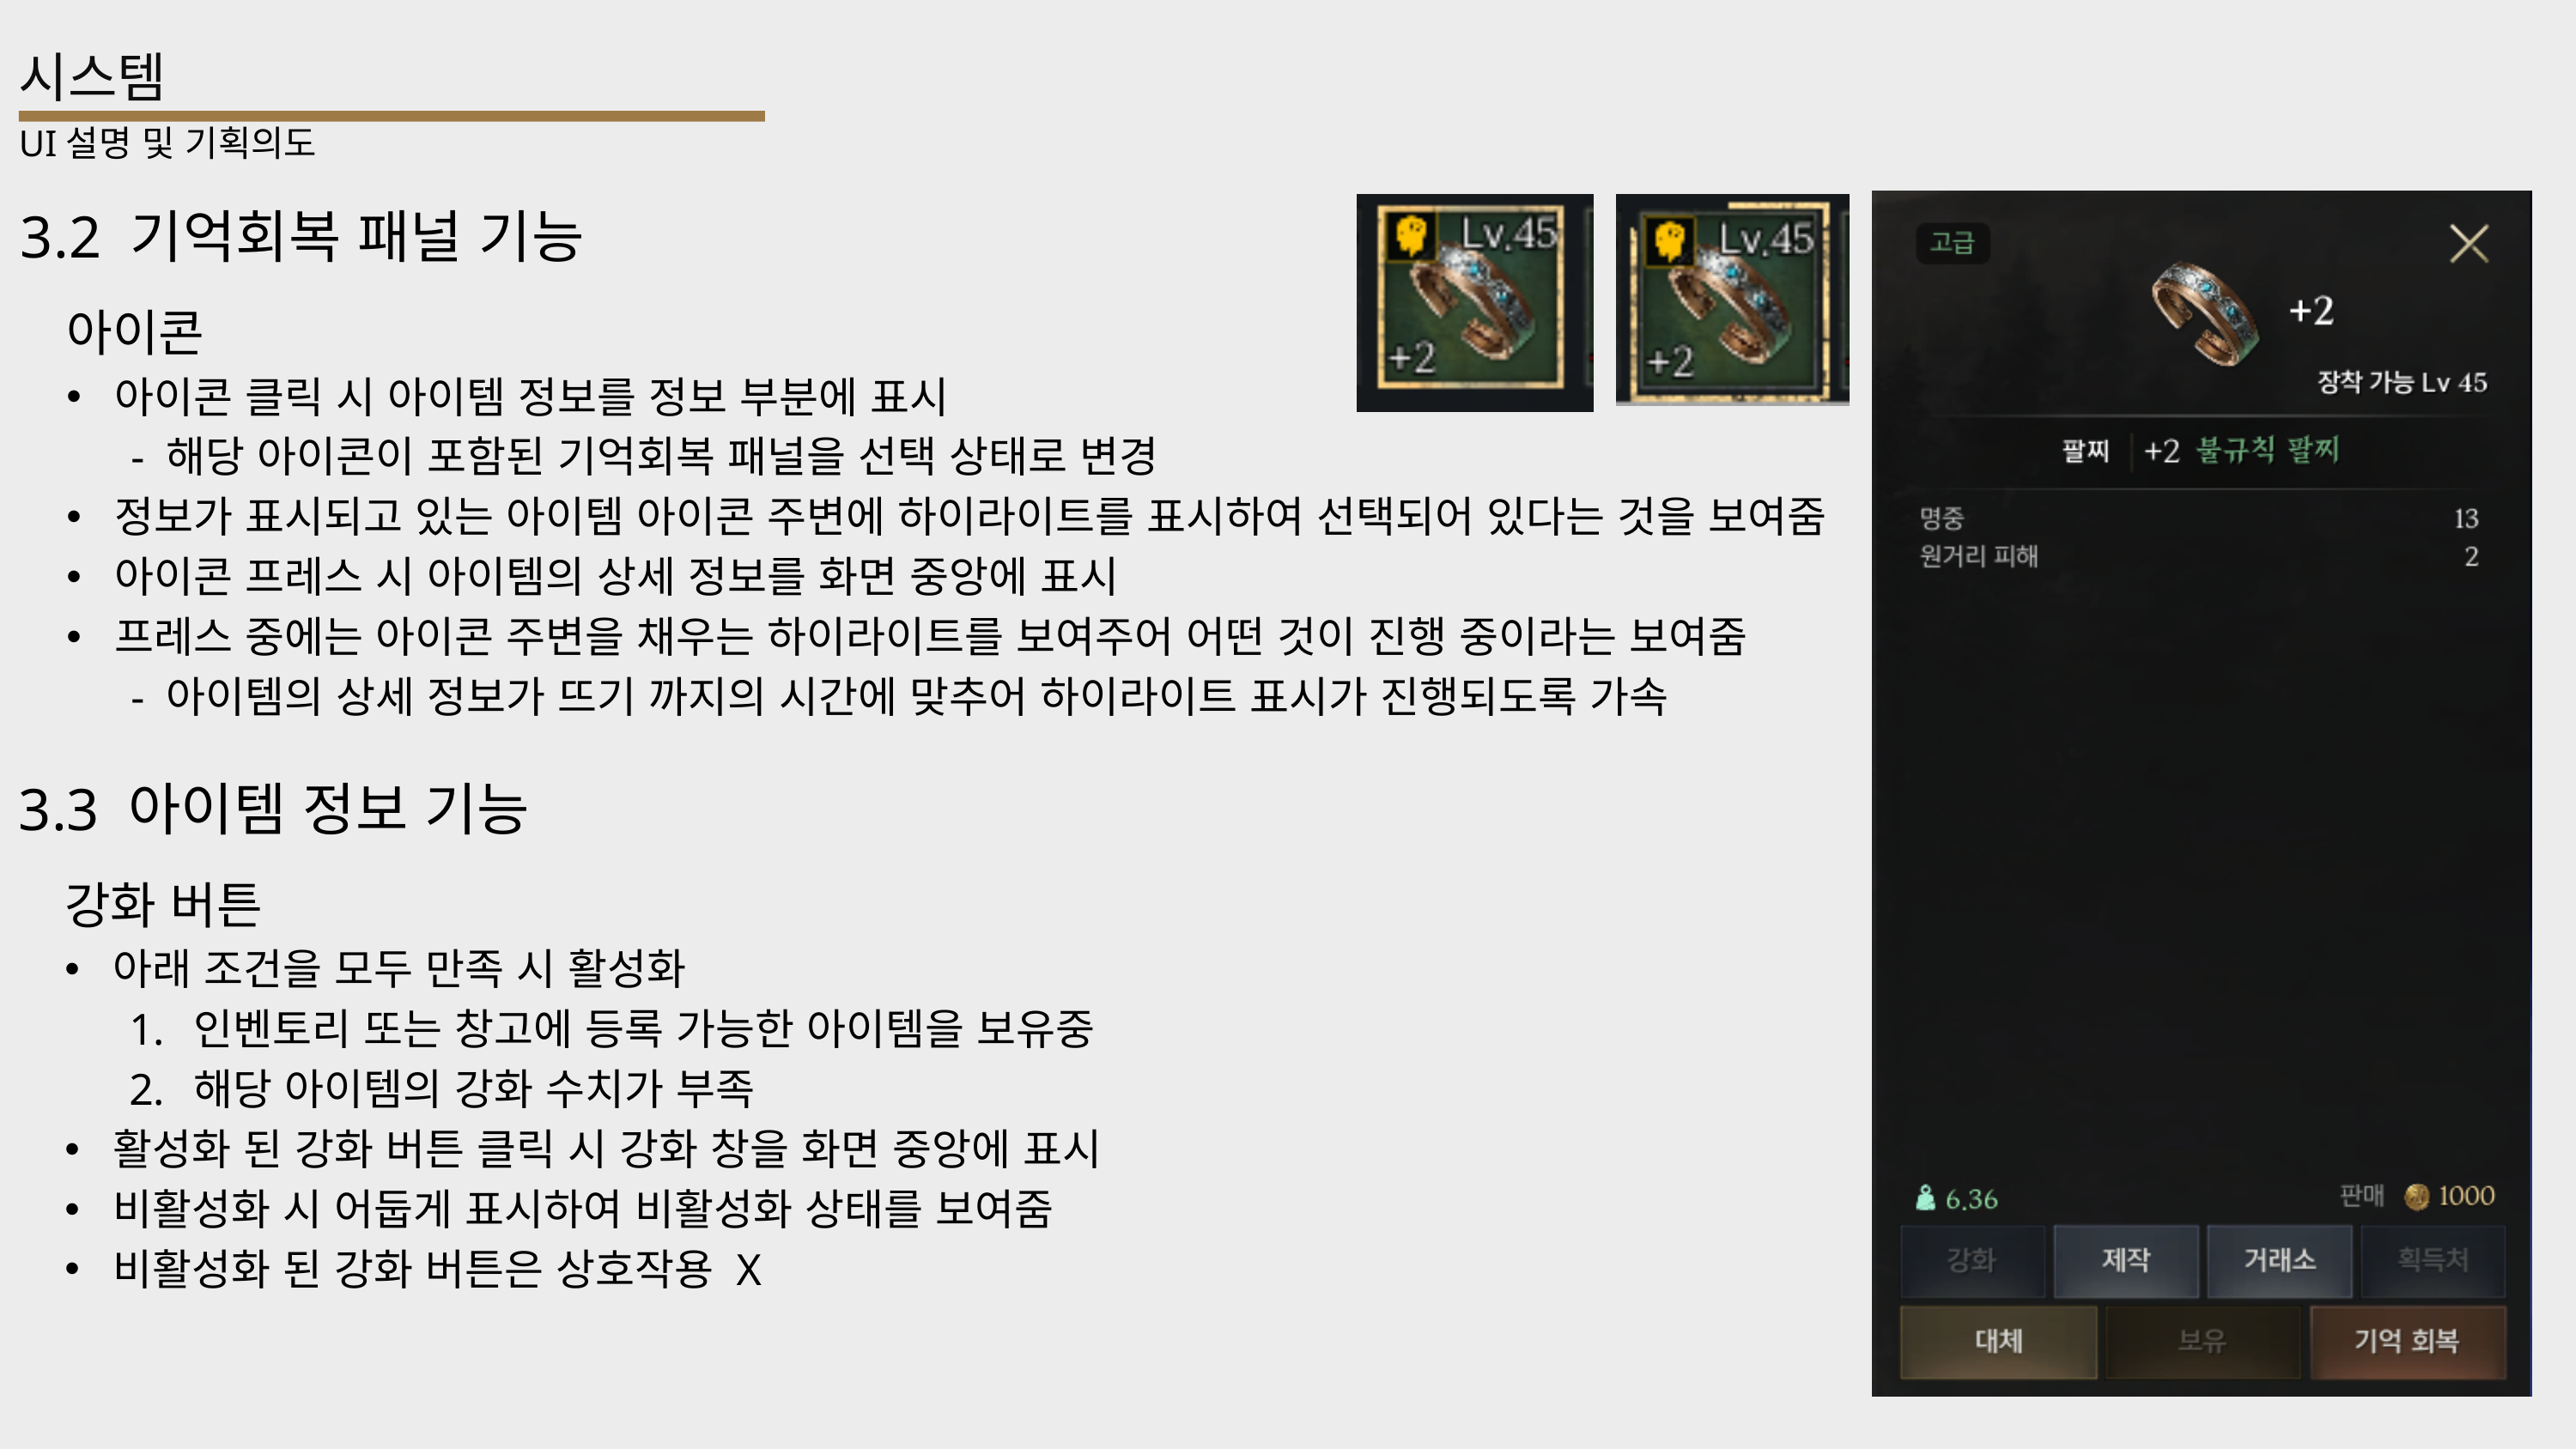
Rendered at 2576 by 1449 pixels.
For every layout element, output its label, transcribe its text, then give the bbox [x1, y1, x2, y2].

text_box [20, 209, 1868, 729]
text_box UI설명 및 기획의도 [18, 117, 717, 164]
picture [1872, 191, 2532, 1397]
picture [1356, 194, 1594, 412]
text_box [18, 781, 1870, 1301]
text_box 시스템 [18, 43, 1018, 109]
picture [1616, 194, 1850, 406]
